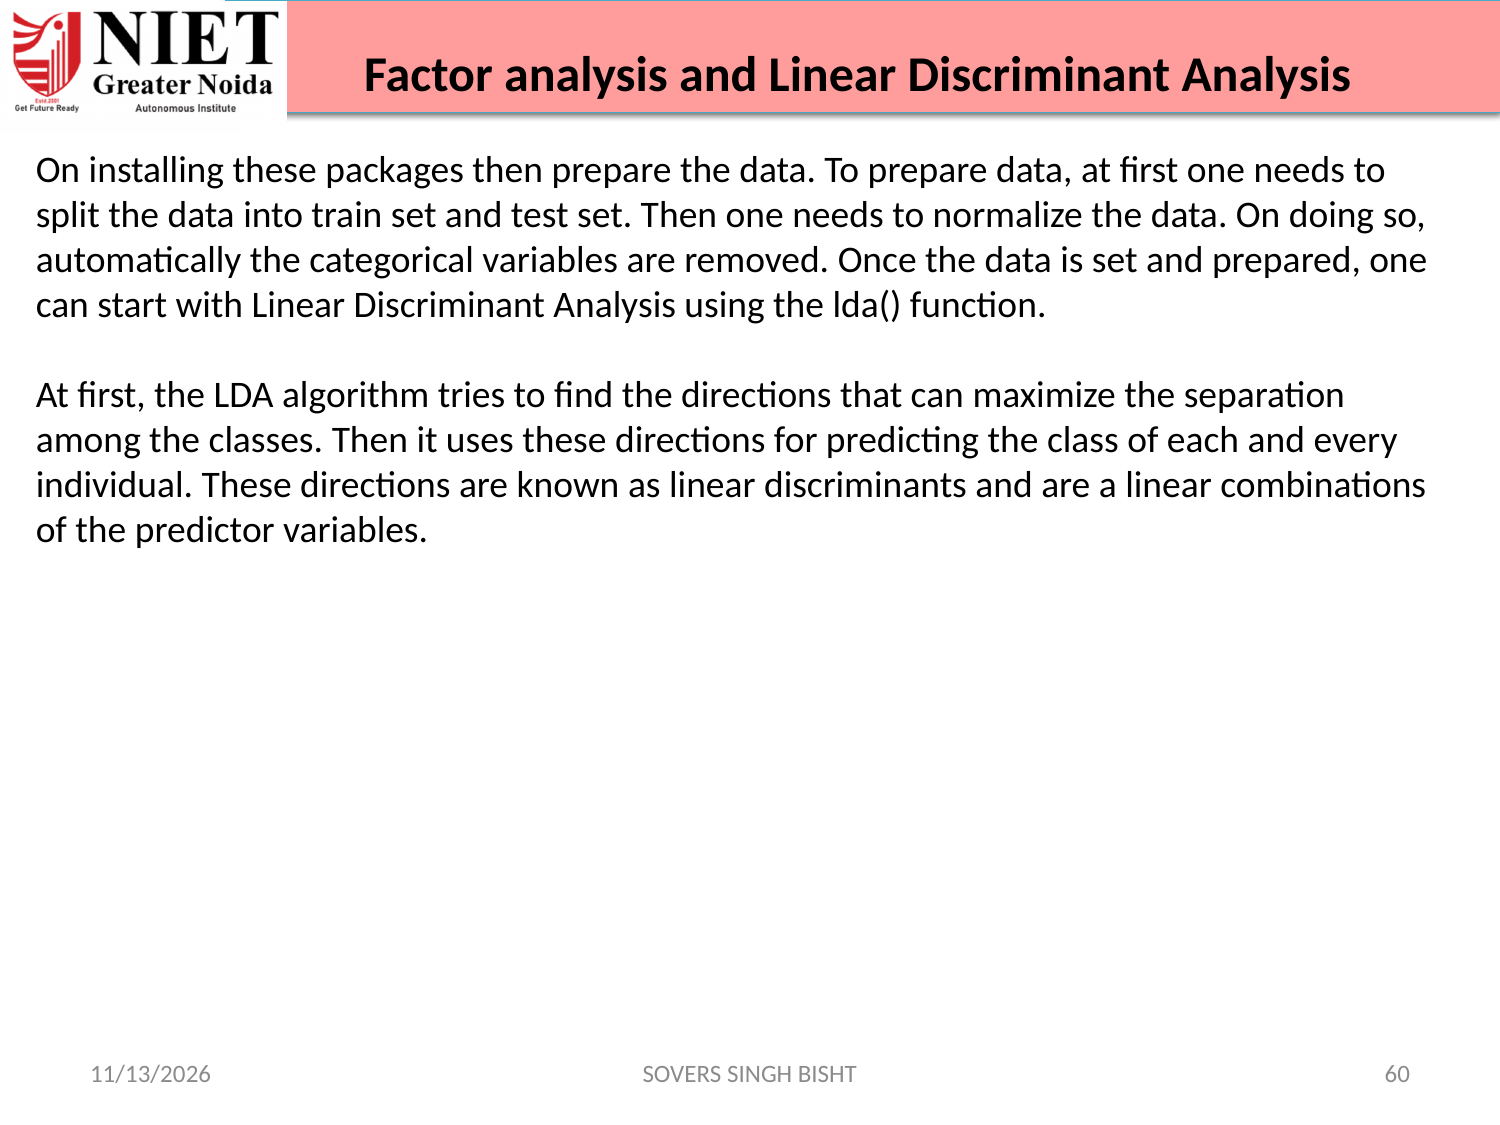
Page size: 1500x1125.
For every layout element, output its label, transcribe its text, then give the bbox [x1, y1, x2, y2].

text_box On installing these packages then prepare the data. To prepare data, at first one needs to split the data into train set and test set. Then one needs to normalize the data. On doing so, automatically the categorical variables are removed. Once the data is set and prepared, one can start with Linear Discriminant Analysis using the lda() function. At first, the LDA algorithm tries to find the directions that can maximize the separation among the classes. Then it uses these directions for predicting the class of each and every individual. These directions are known as linear discriminants and are a linear combinations of the predictor variables. [21, 137, 1463, 558]
text_box Factor analysis and Linear Discriminant Analysis [288, 0, 1500, 113]
footer SOVERS SINGH BISHT [512, 1042, 988, 1103]
slide_number 60 [1074, 1042, 1425, 1103]
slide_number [75, 1042, 425, 1103]
picture [0, 0, 288, 134]
